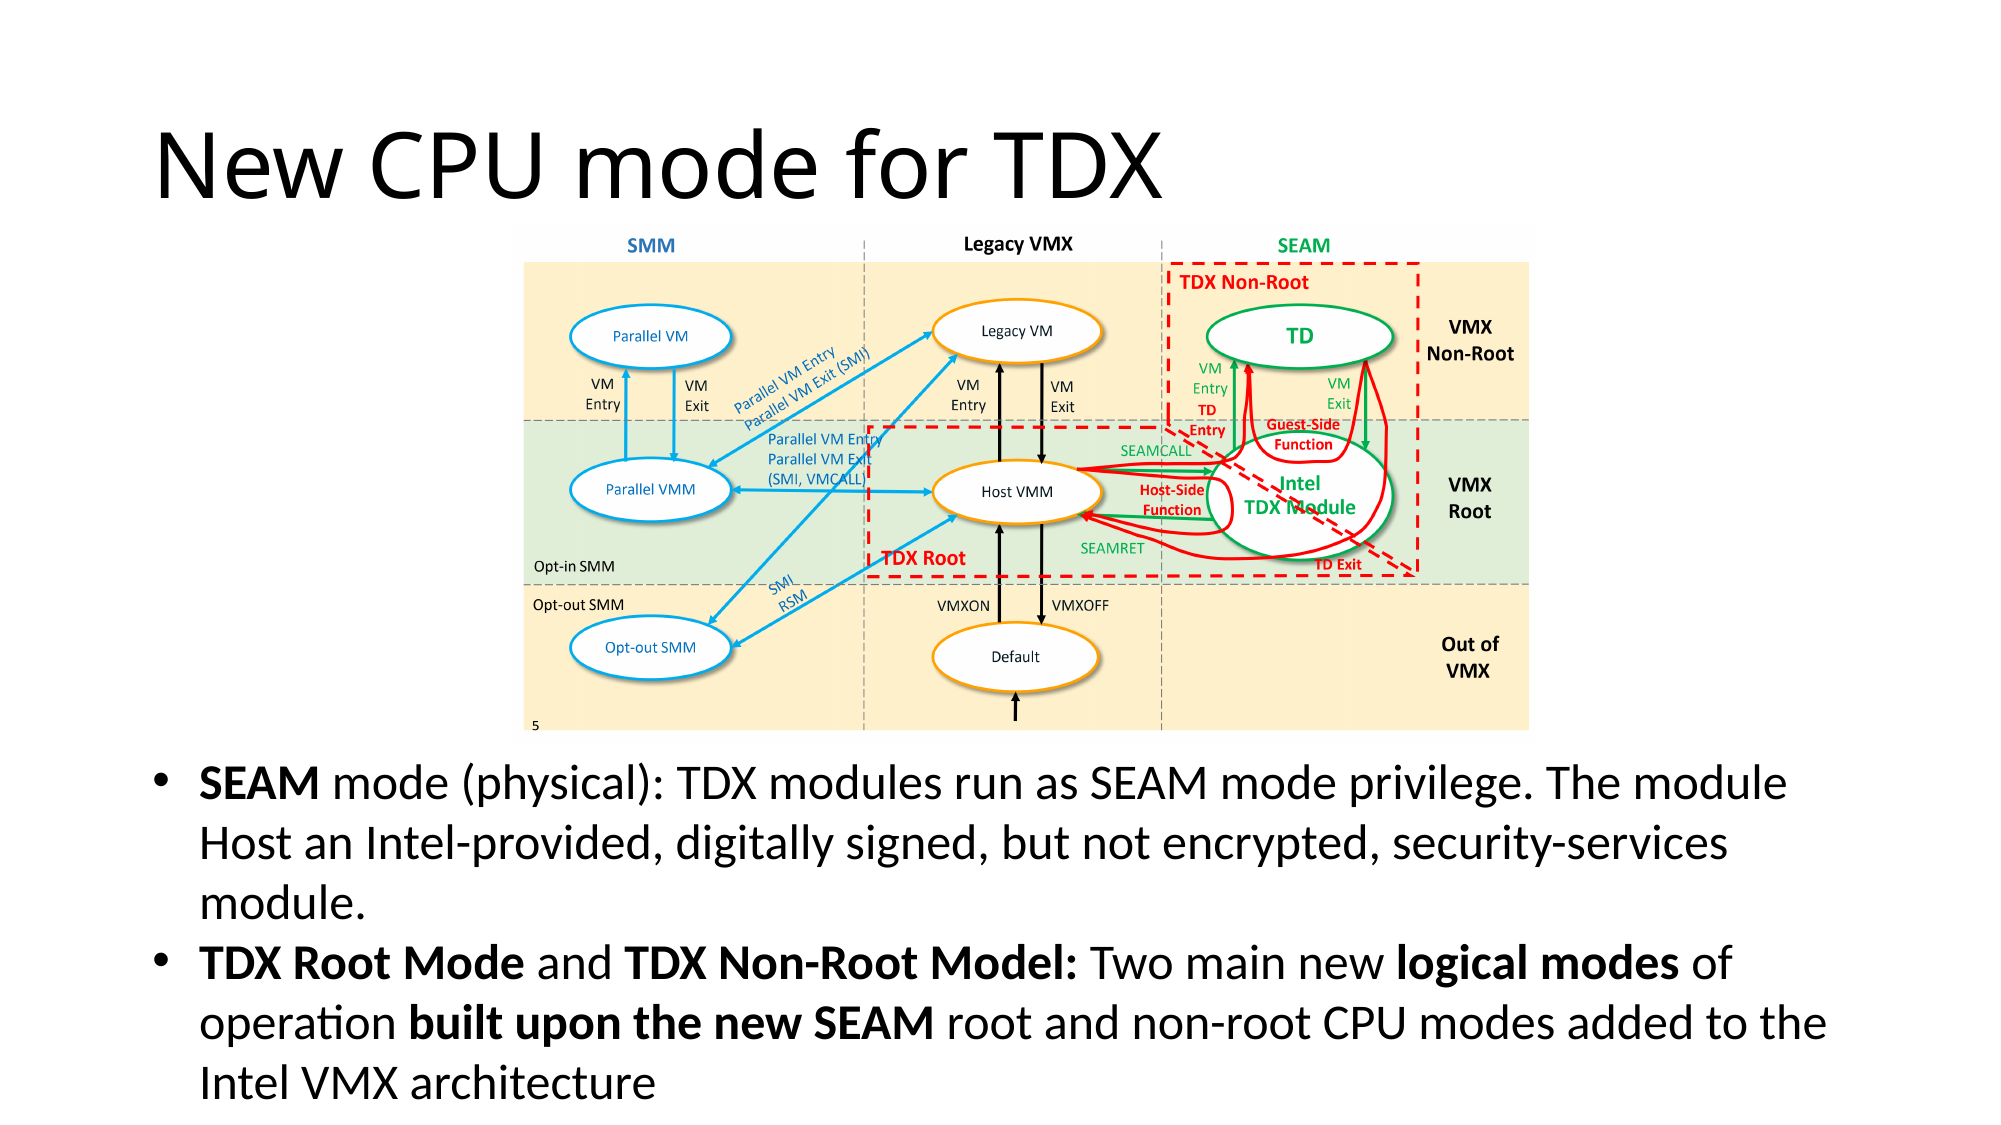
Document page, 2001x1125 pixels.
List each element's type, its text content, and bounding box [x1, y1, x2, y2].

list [513, 224, 1537, 743]
title New CPU mode for TDX [137, 59, 1863, 278]
text_box SEAM mode (physical): TDX modules run as SEAM mode privilege. The module Host an Intel-provided, digitally signed, but not encrypted, security-services module. TDX Root Mode and TDX Non-Root Model: Two main new logical modes of operation built upon the new SEAM root and non-root CPU modes added to the Intel VMX architecture [137, 742, 1913, 1117]
